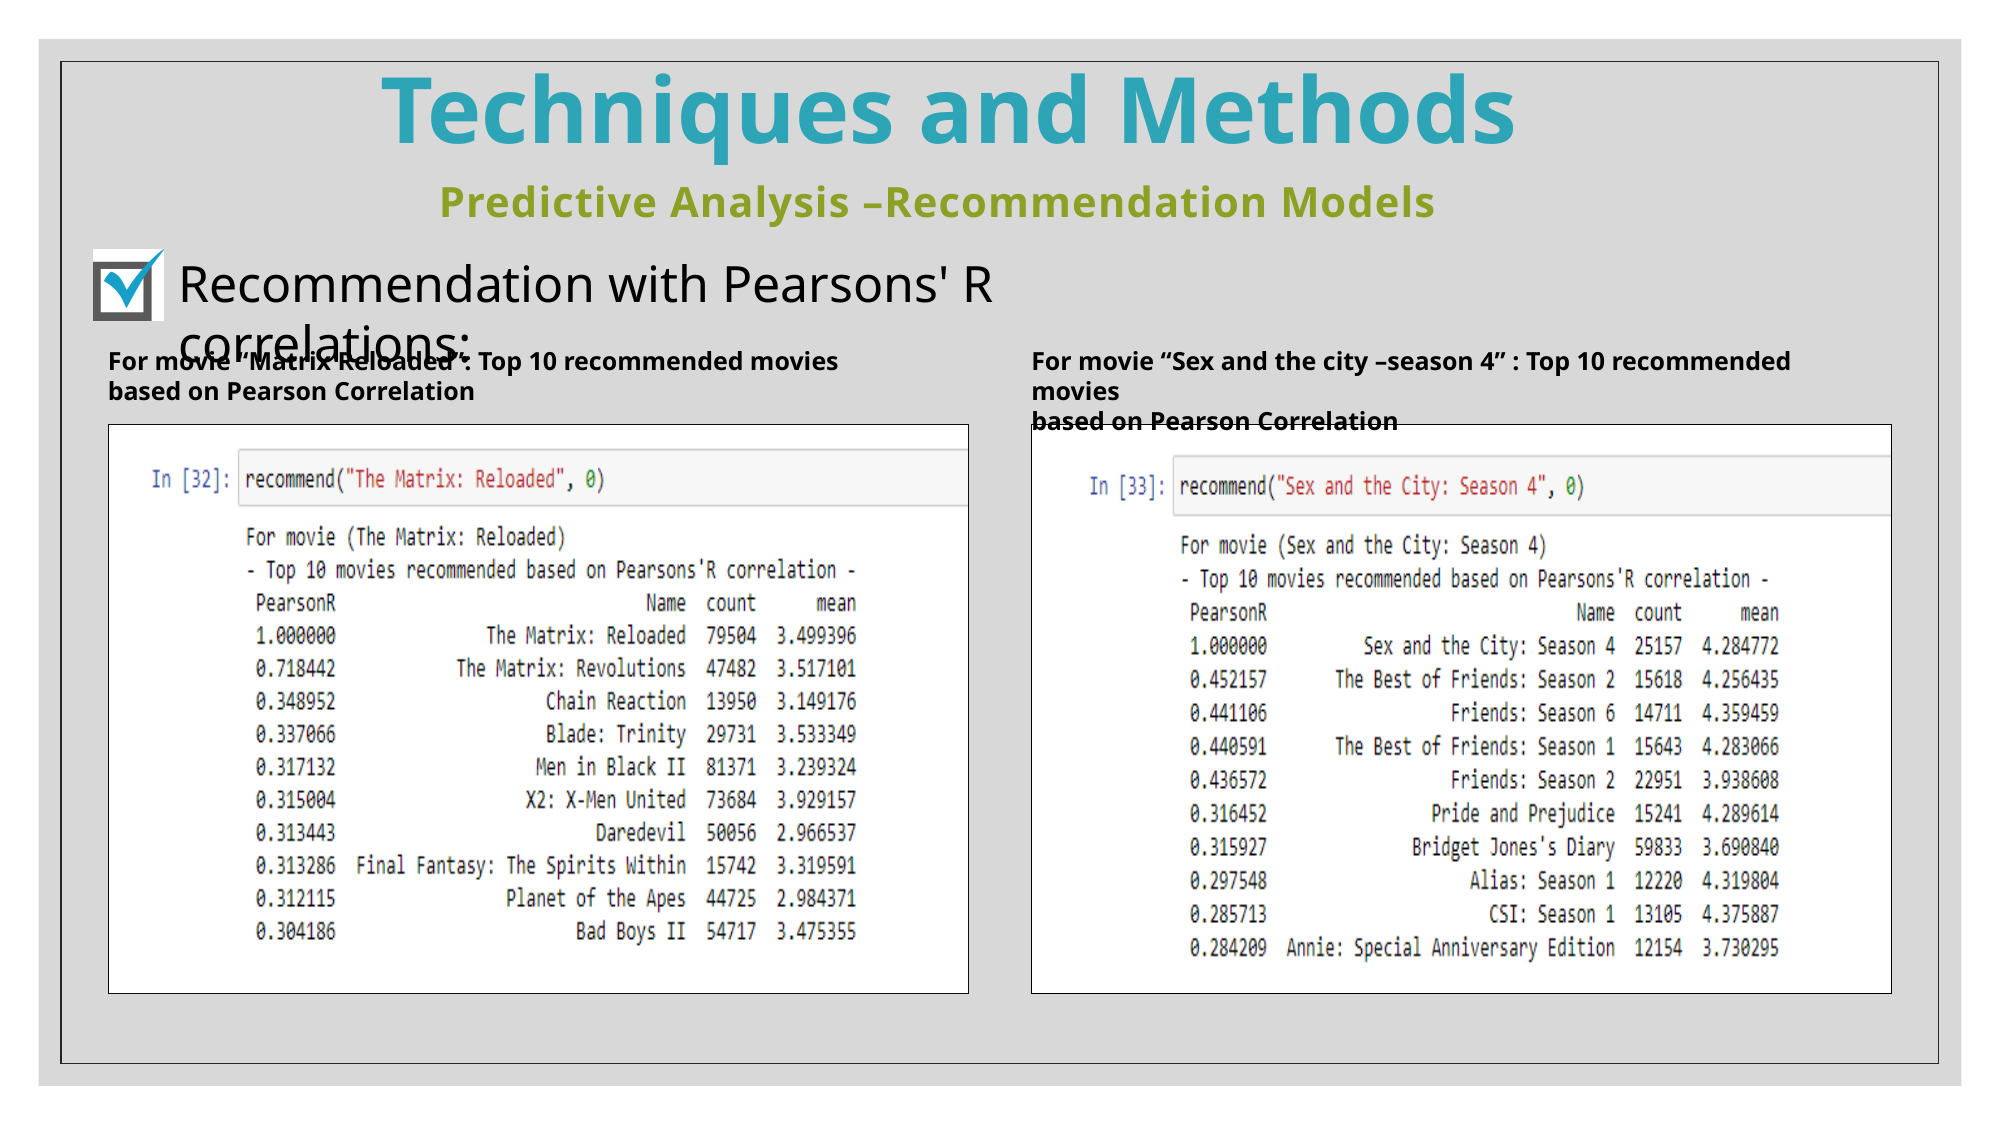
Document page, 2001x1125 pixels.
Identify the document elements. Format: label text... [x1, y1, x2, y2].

picture [1031, 424, 1892, 994]
picture [93, 249, 164, 321]
picture [108, 424, 969, 994]
text_box Recommendation with Pearsons' R correlations: [163, 244, 1164, 380]
text_box Predictive Analysis –Recommendation Models [423, 168, 1452, 284]
text_box For movie “Matrix Reloaded”: Top 10 recommended movies based on Pearson Correlation [93, 337, 969, 413]
text_box Techniques and Methods [365, 44, 1533, 170]
text_box For movie “Sex and the city –season 4” : Top 10 recommended movies based on Pearson Correlation [1016, 338, 1892, 443]
